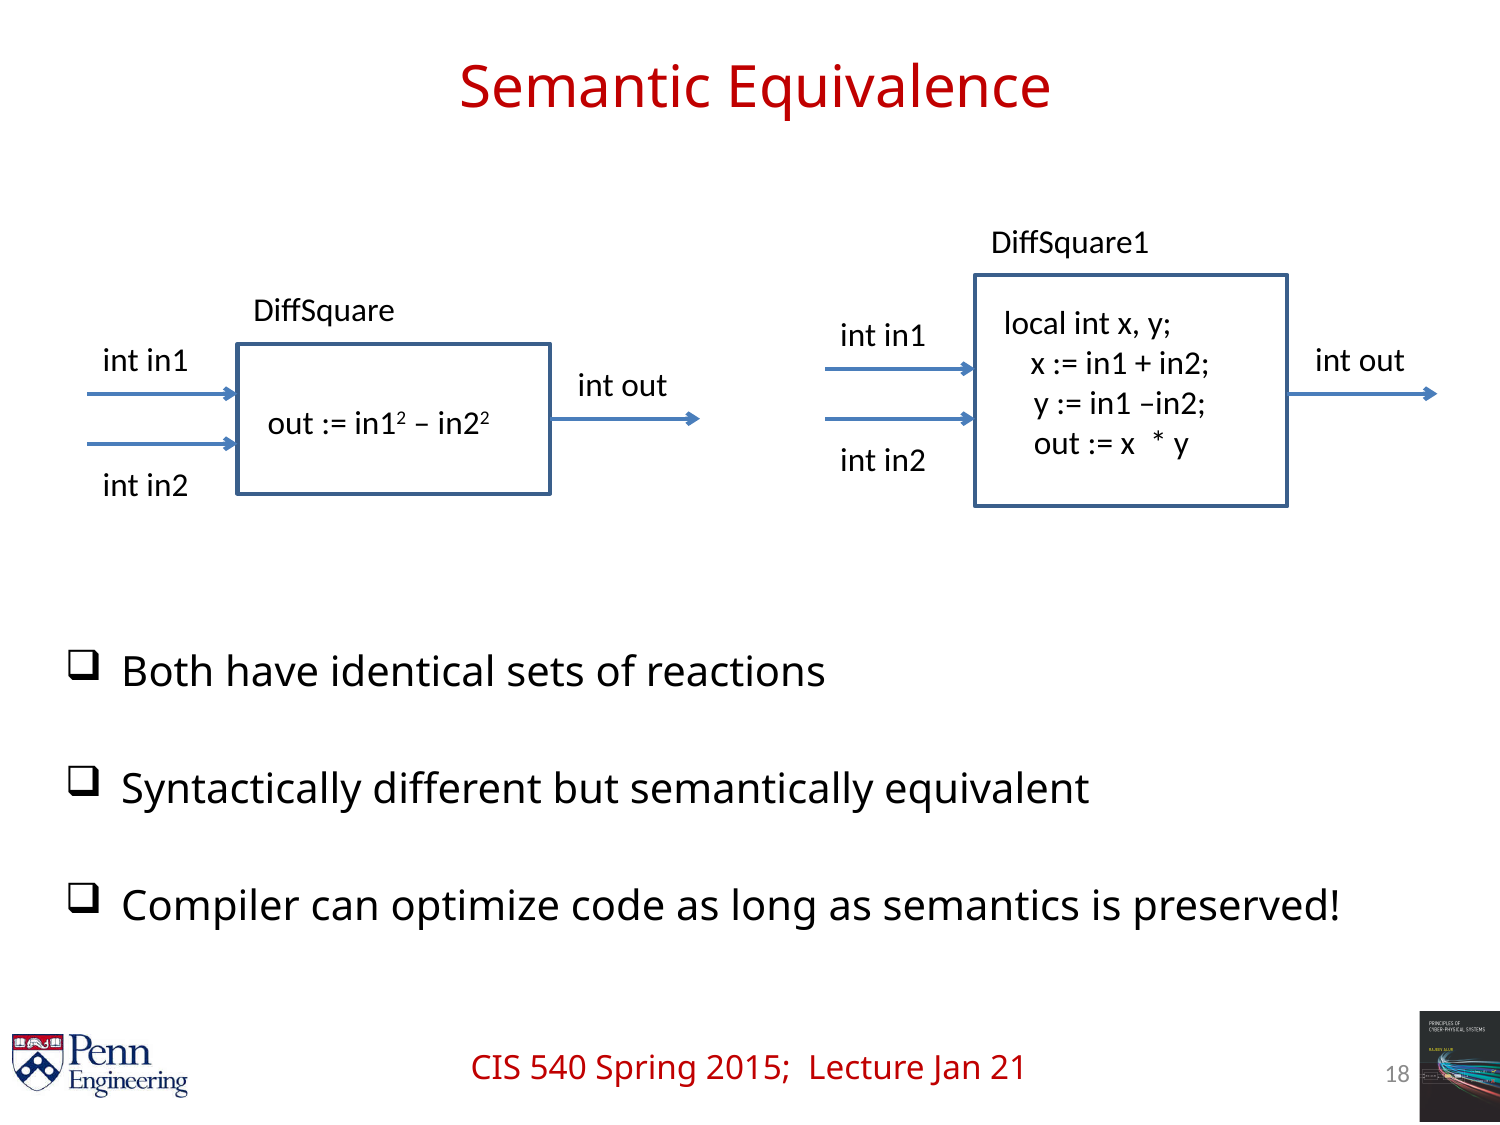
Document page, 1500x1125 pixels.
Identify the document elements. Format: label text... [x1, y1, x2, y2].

title Semantic Equivalence [112, 24, 1400, 143]
list Both have identical sets of reactions Syntactically different but semantically equivalent Compiler can optimize code as long as semantics is preserved! [50, 637, 1425, 975]
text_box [87, 280, 701, 512]
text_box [824, 212, 1438, 507]
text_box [0, 1007, 1500, 1125]
